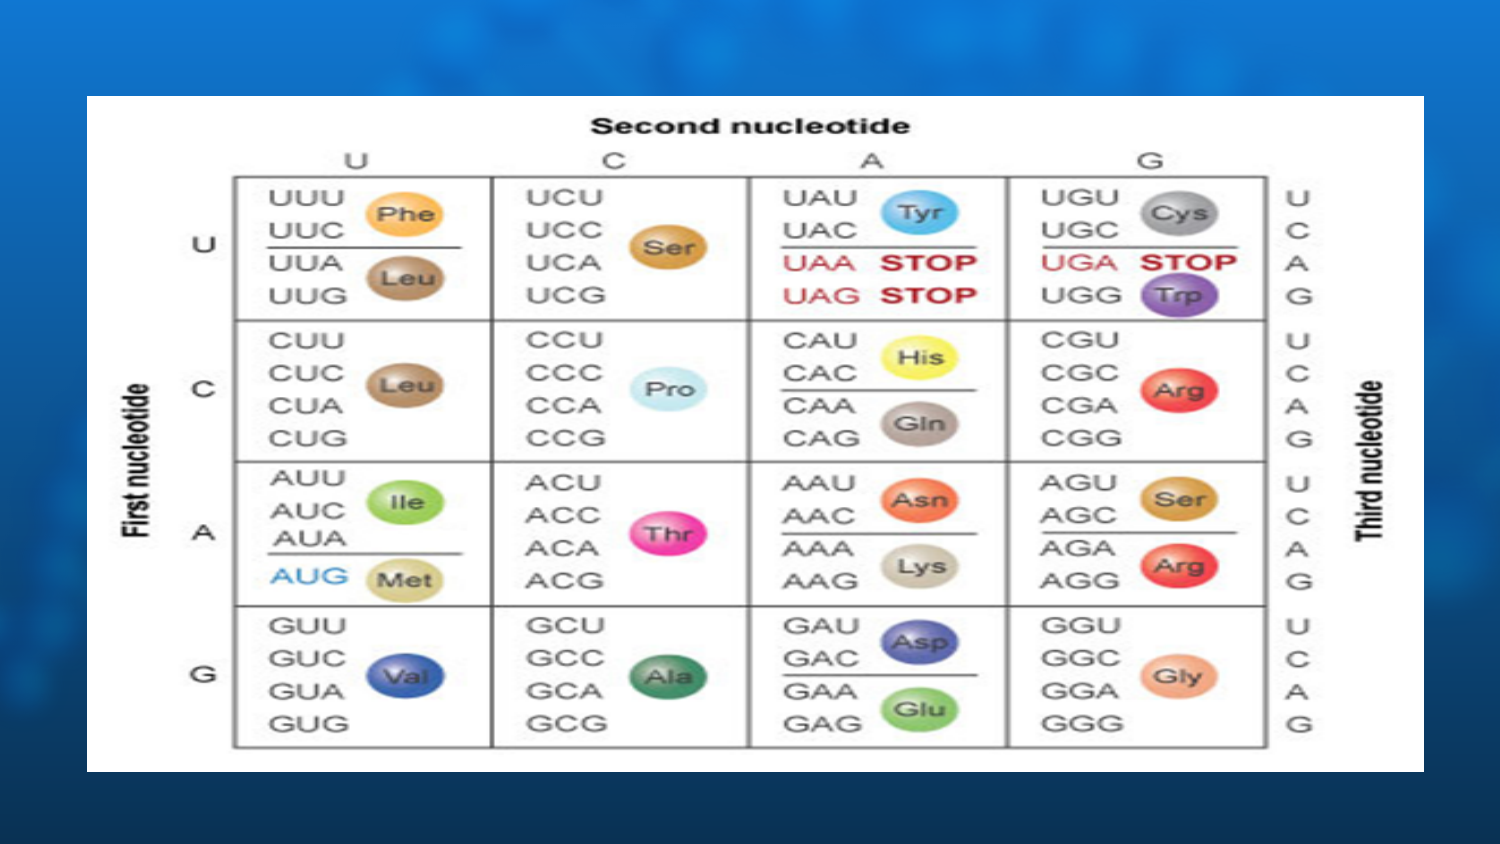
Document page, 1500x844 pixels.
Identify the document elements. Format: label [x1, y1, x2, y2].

picture [87, 96, 1424, 772]
